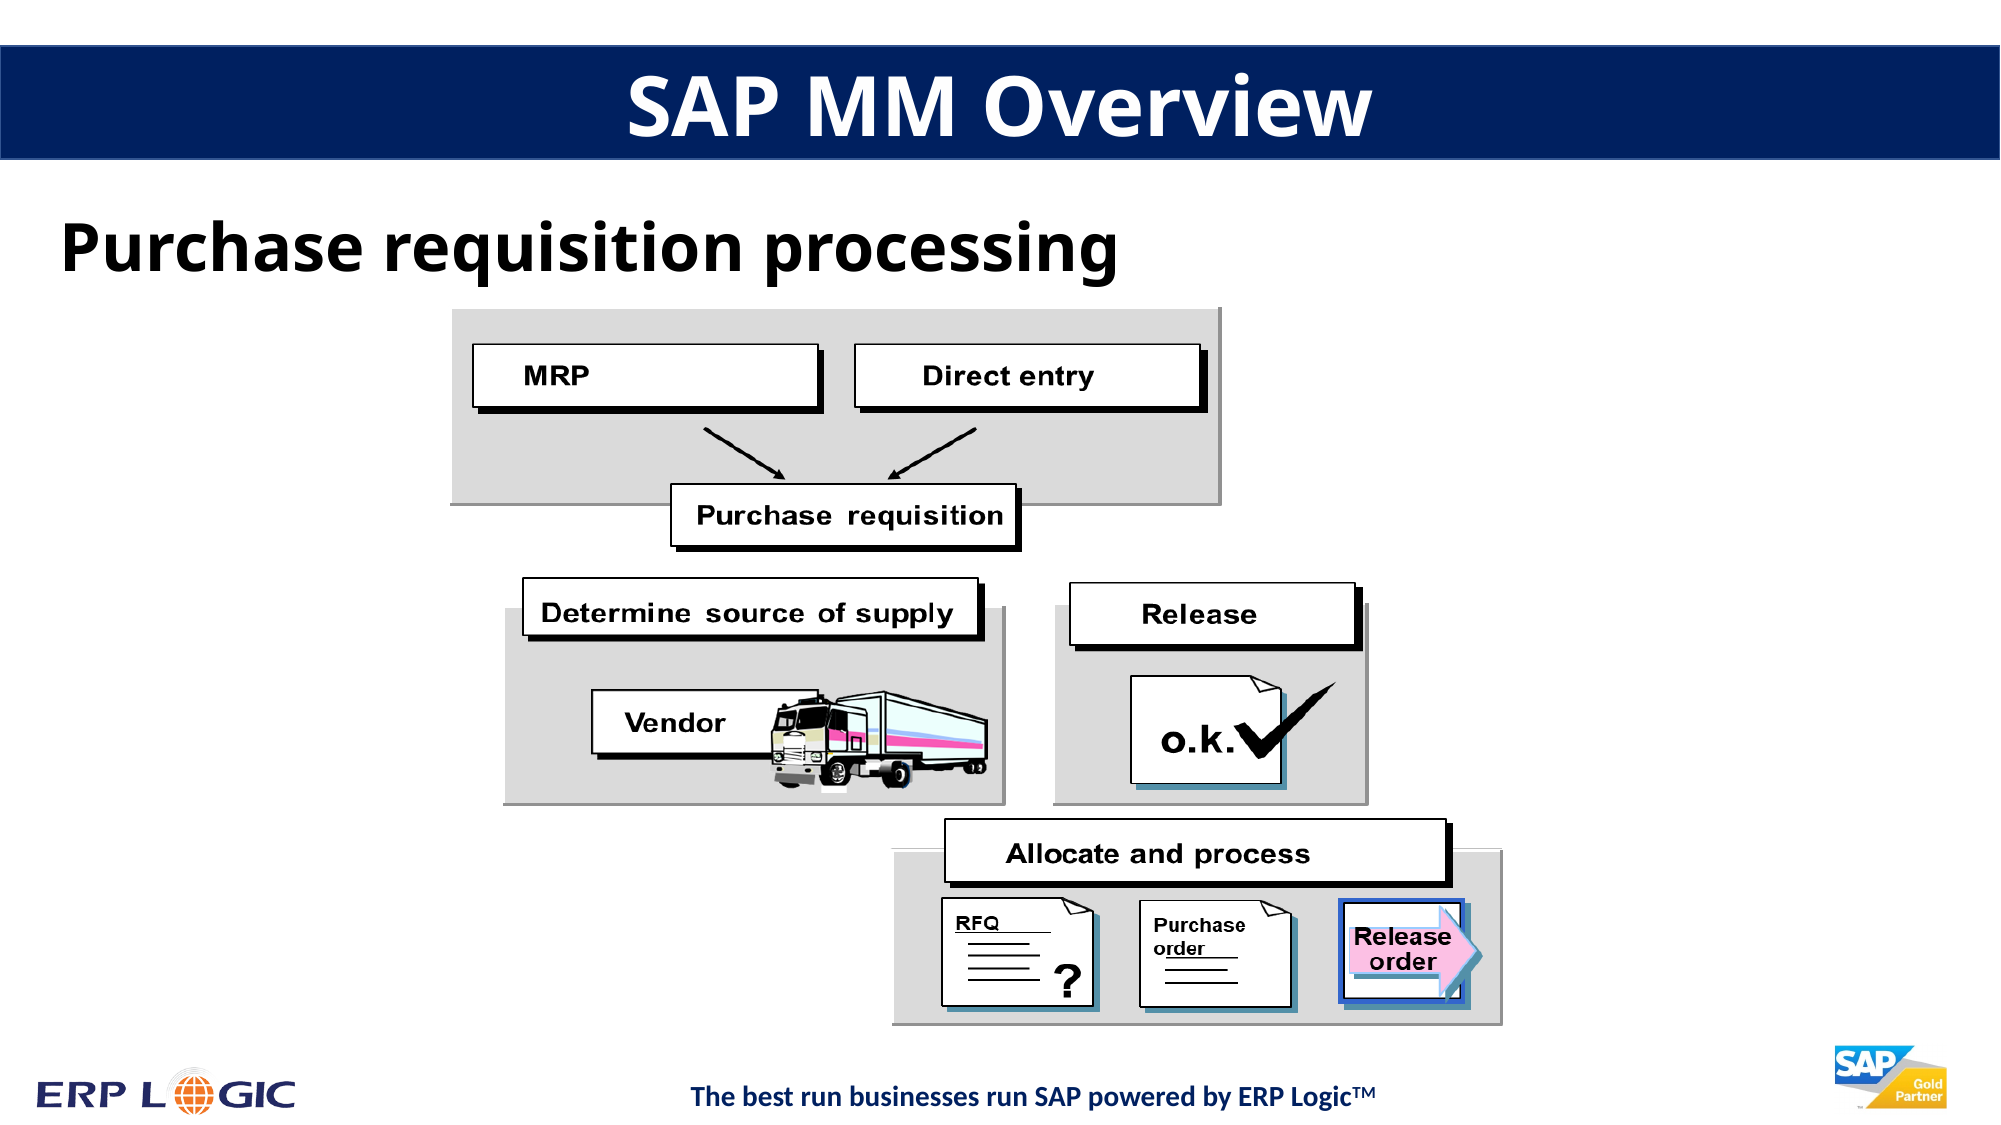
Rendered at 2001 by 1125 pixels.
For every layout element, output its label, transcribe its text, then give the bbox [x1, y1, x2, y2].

picture [36, 1067, 295, 1115]
text_box SAP MM Overview [0, 45, 2000, 160]
picture [1834, 1043, 1947, 1115]
picture [448, 305, 1503, 1036]
text_box Purchase requisition processing [45, 157, 1934, 292]
